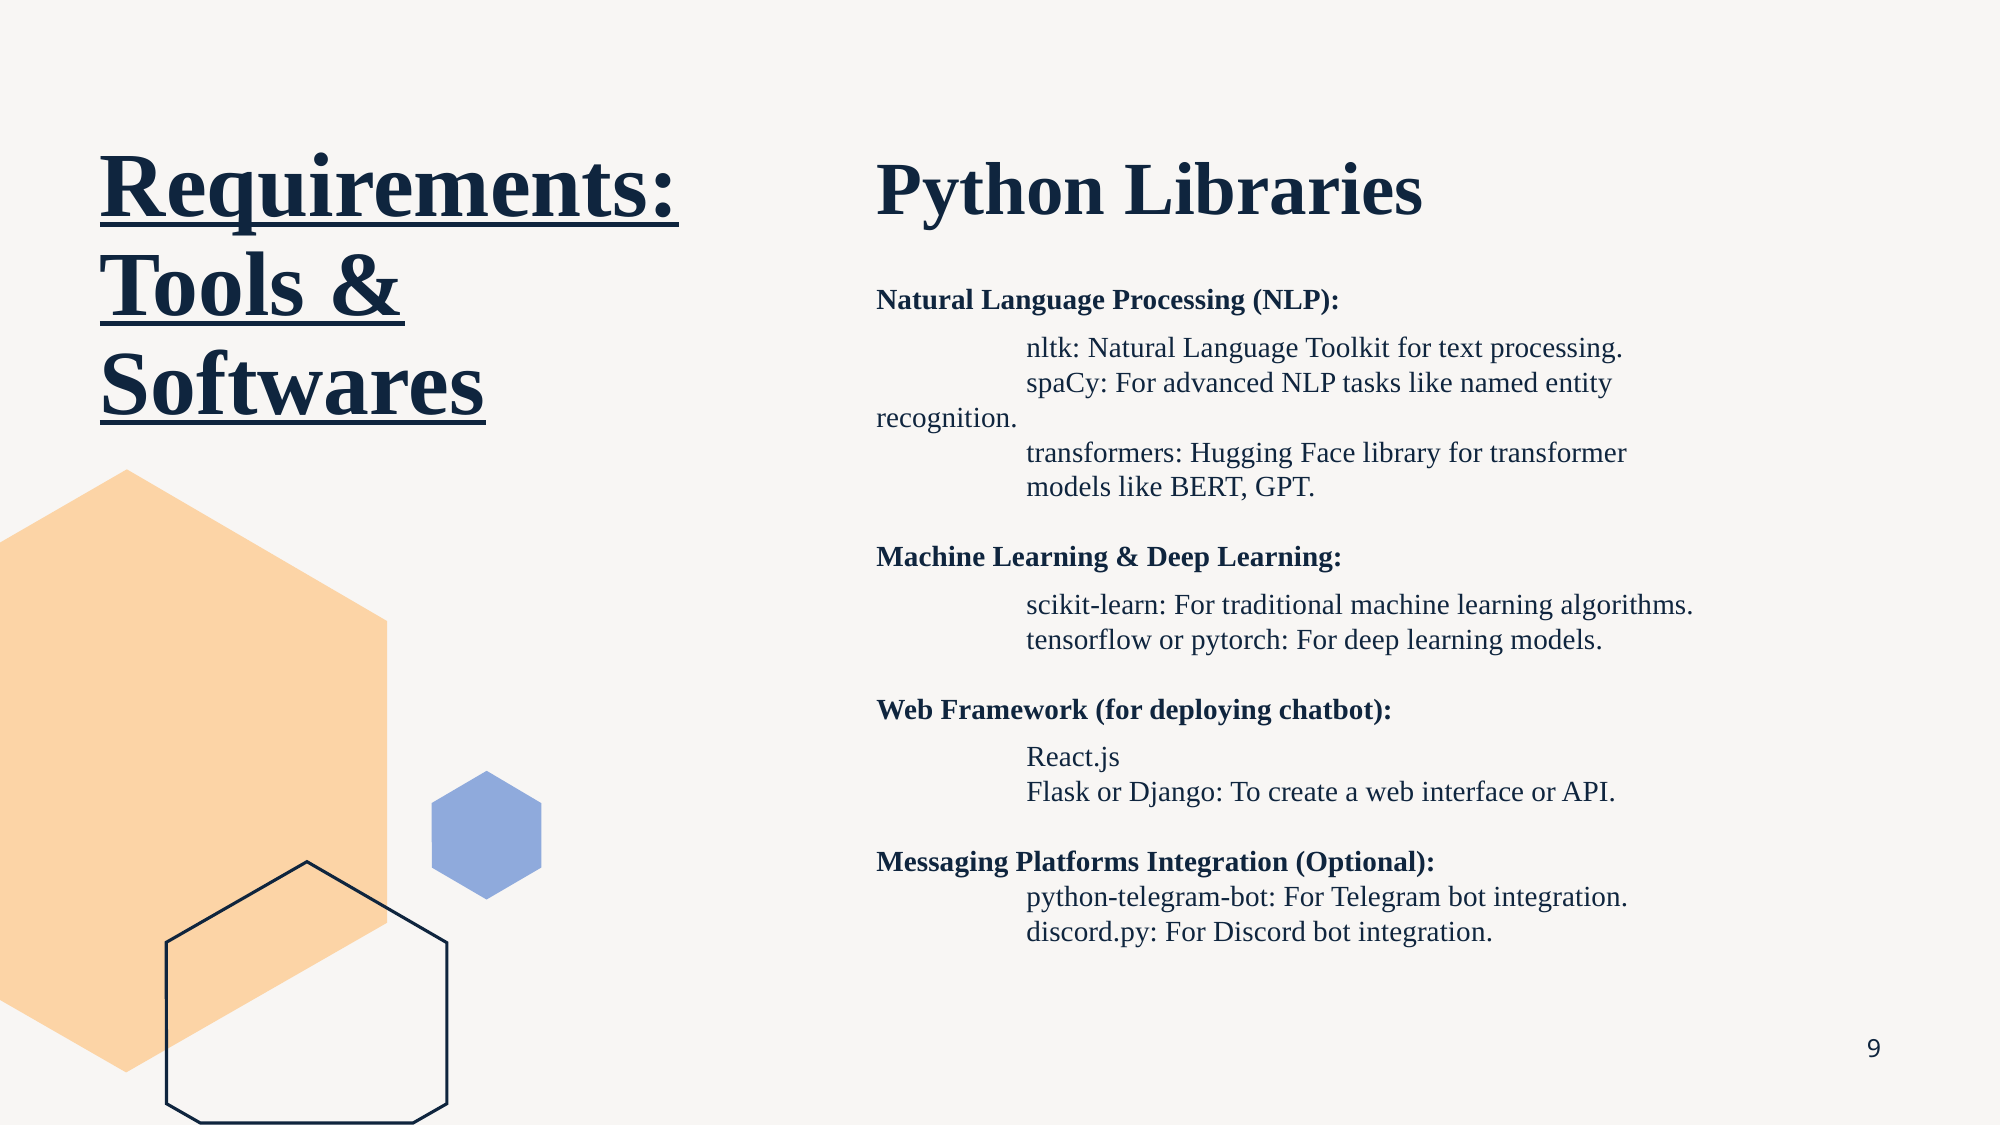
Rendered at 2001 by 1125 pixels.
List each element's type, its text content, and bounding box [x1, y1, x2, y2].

list Natural Language Processing (NLP): nltk: Natural Language Toolkit for text processing. spaCy: For advanced NLP tasks like named entity recognition. transformers: Hugging Face library for transformer models like BERT, GPT. Machine Learning & Deep Learning: scikit-learn: For traditional machine learning algorithms. tensorflow or pytorch: For deep learning models. Web Framework (for deploying chatbot): React.js Flask or Django: To create a web interface or API. Messaging Platforms Integration (Optional): python-telegram-bot: For Telegram bot integration. discord.py: For Discord bot integration. [861, 272, 1712, 1020]
title Requirements: Tools & Softwares [84, 130, 741, 504]
list Python Libraries [861, 147, 1712, 238]
slide_number 9 [1836, 1020, 1912, 1080]
